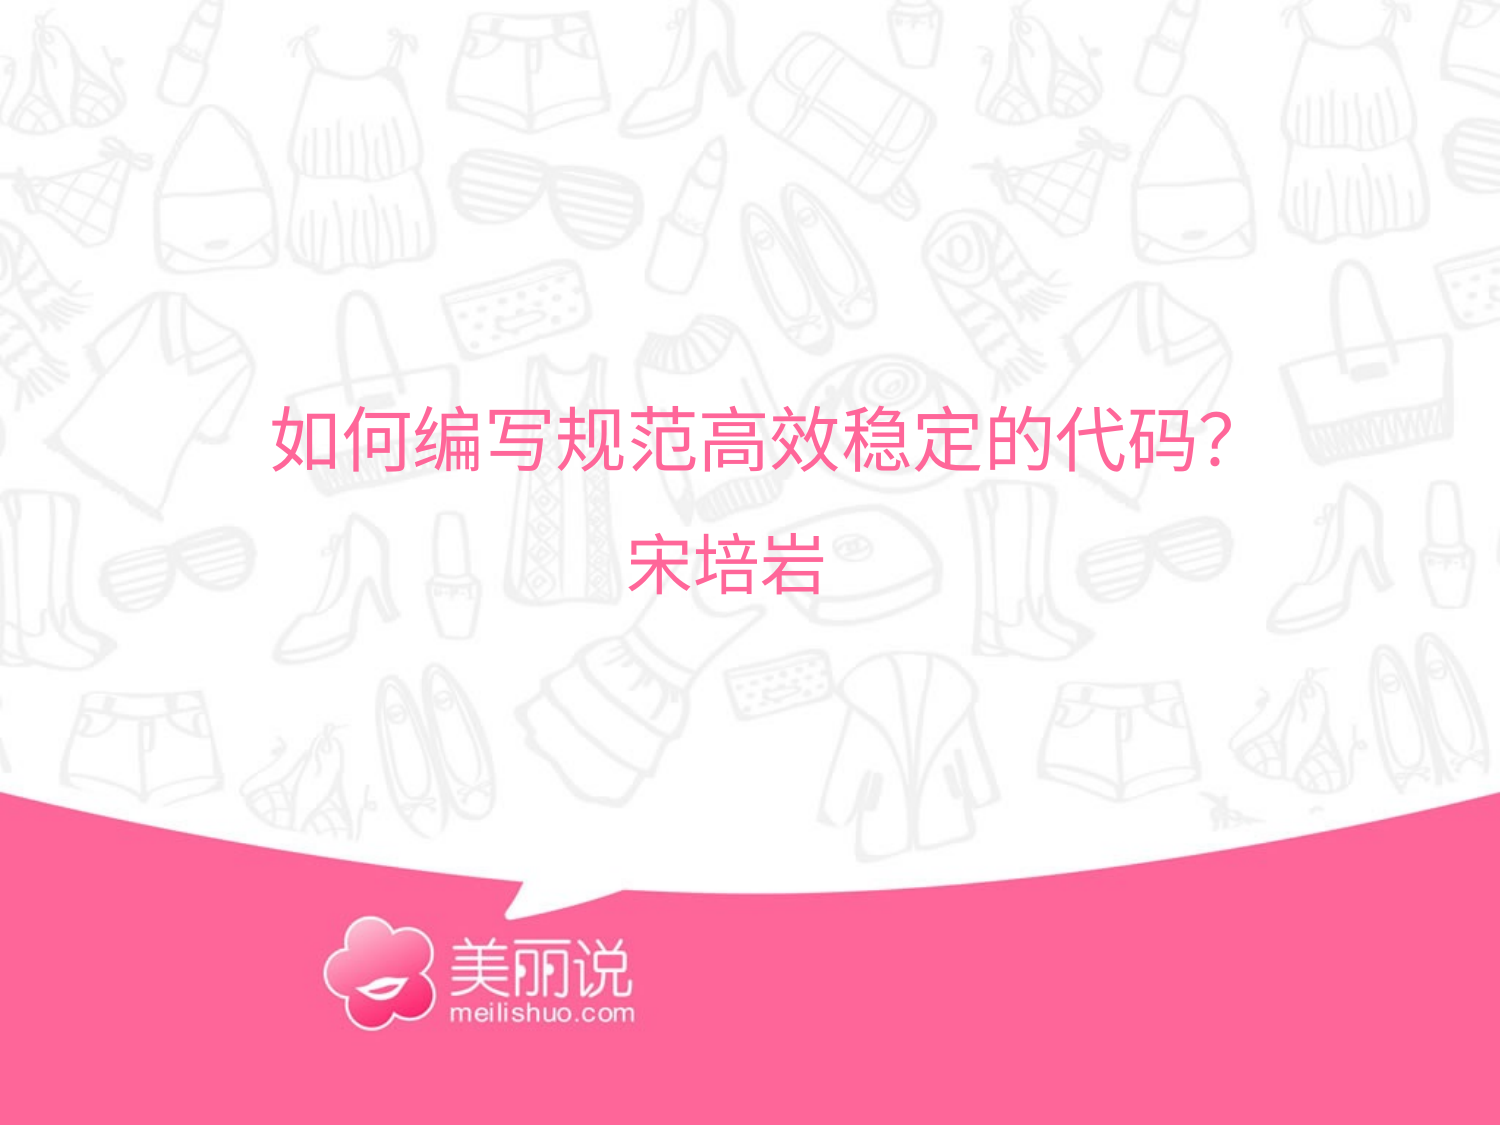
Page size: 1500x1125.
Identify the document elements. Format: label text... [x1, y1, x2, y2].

picture [0, 0, 1500, 1125]
text_box 宋培岩 [626, 509, 873, 616]
list [158, 443, 1436, 540]
title 如何编写规范高效稳定的代码？ [268, 384, 1274, 443]
